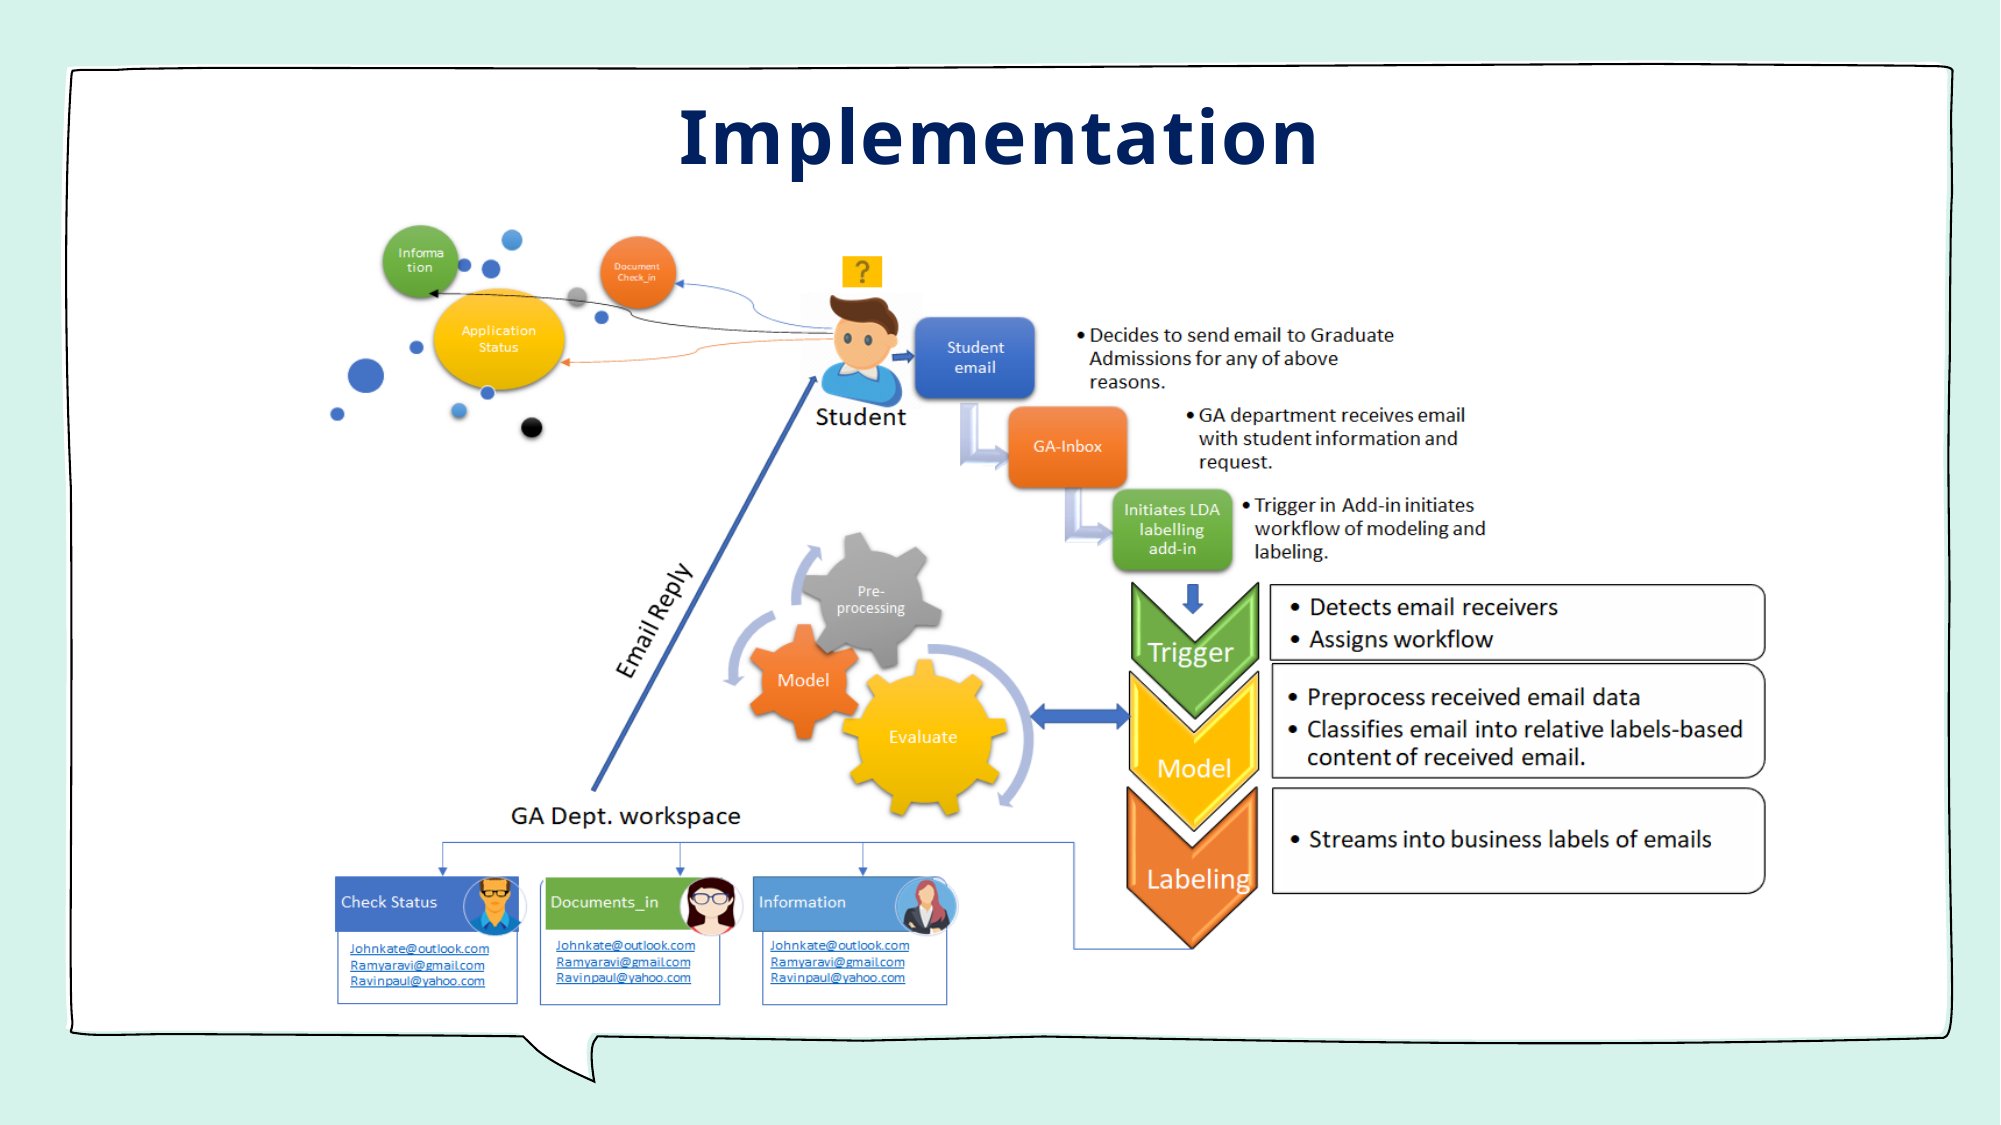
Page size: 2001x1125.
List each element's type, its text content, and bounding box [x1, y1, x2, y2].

title Implementation [152, 99, 1848, 171]
picture [305, 204, 1768, 1012]
